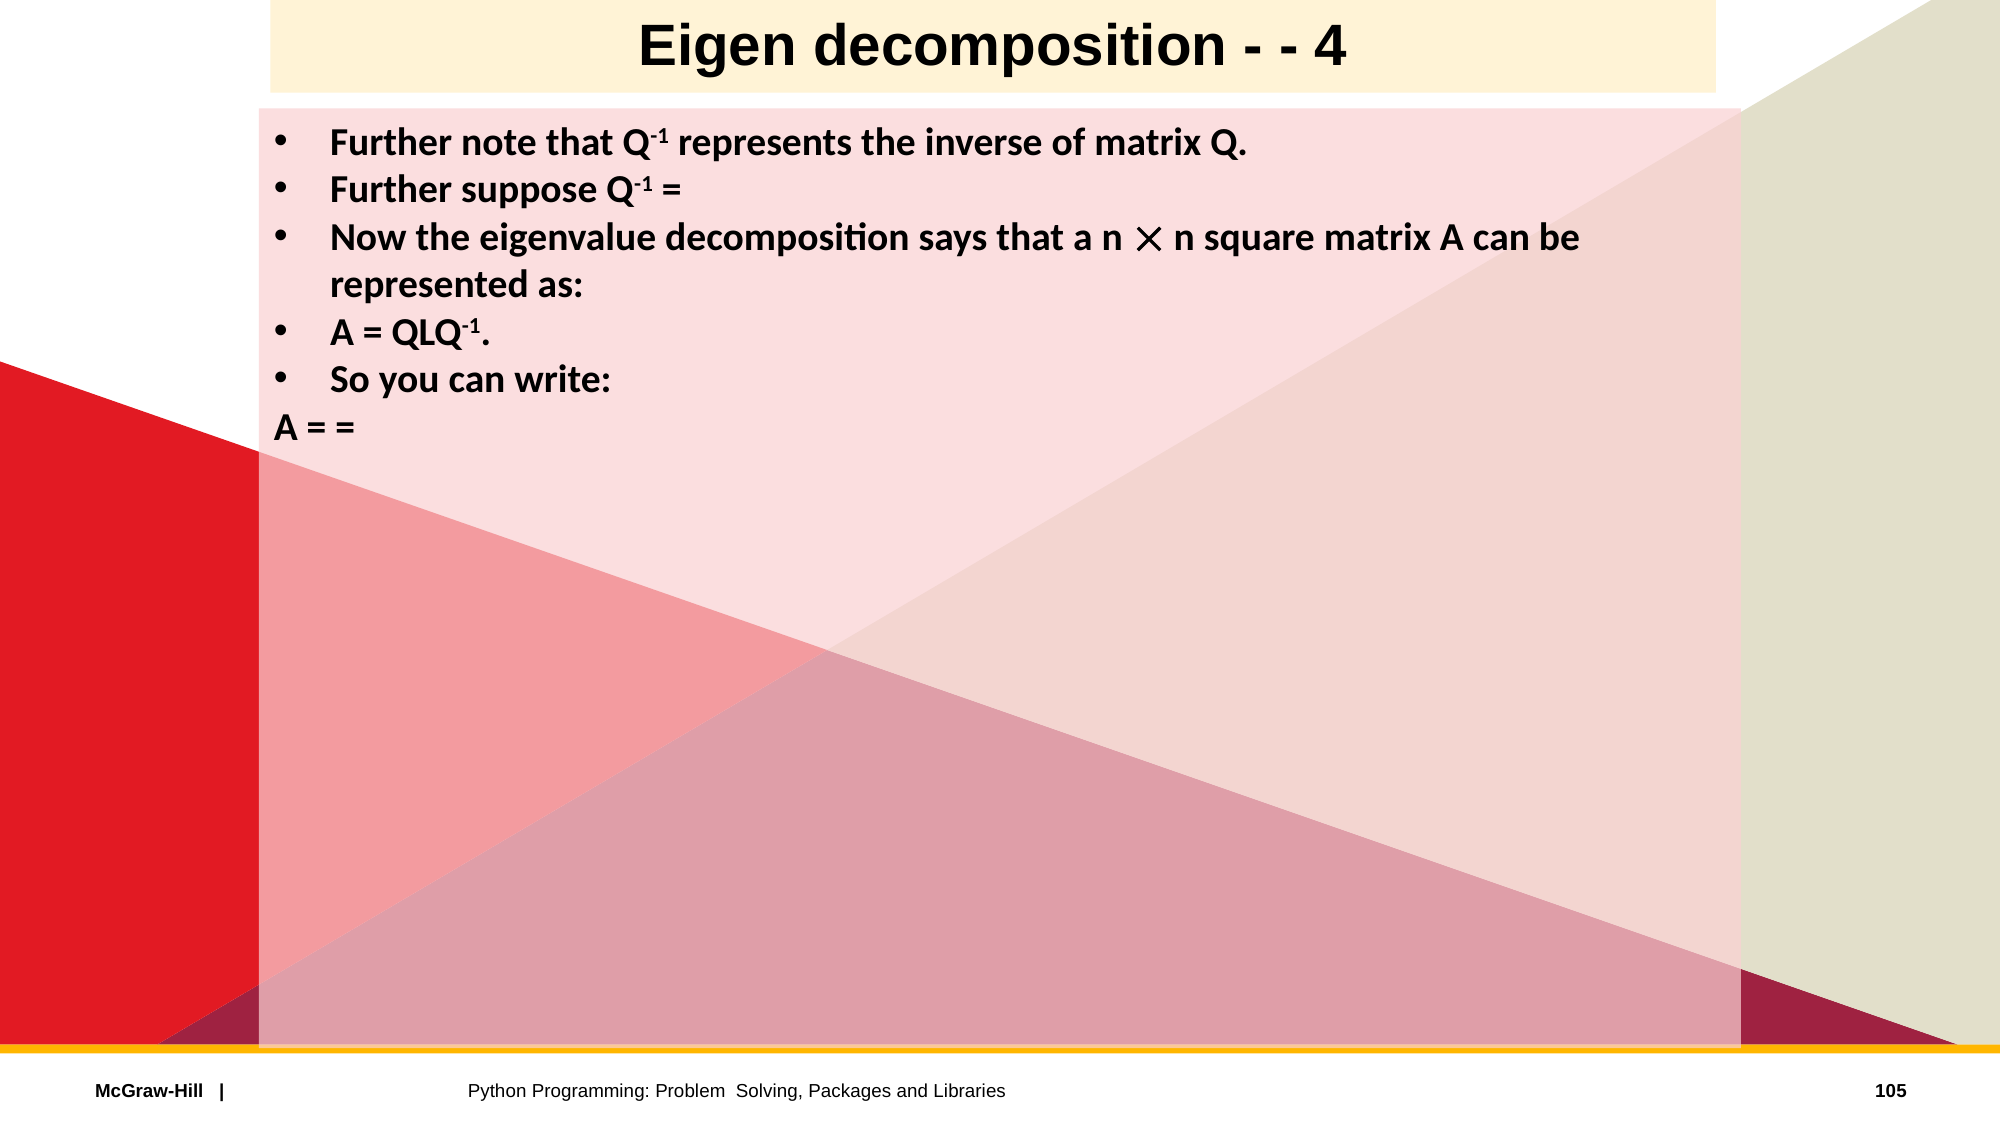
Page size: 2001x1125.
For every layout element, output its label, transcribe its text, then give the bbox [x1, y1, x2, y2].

title Eigen decomposition - - 4 [270, 0, 1716, 93]
slide_number 105 [1711, 1071, 1922, 1109]
text_box Python Programming: Problem Solving, Packages and Libraries [452, 1071, 1353, 1109]
